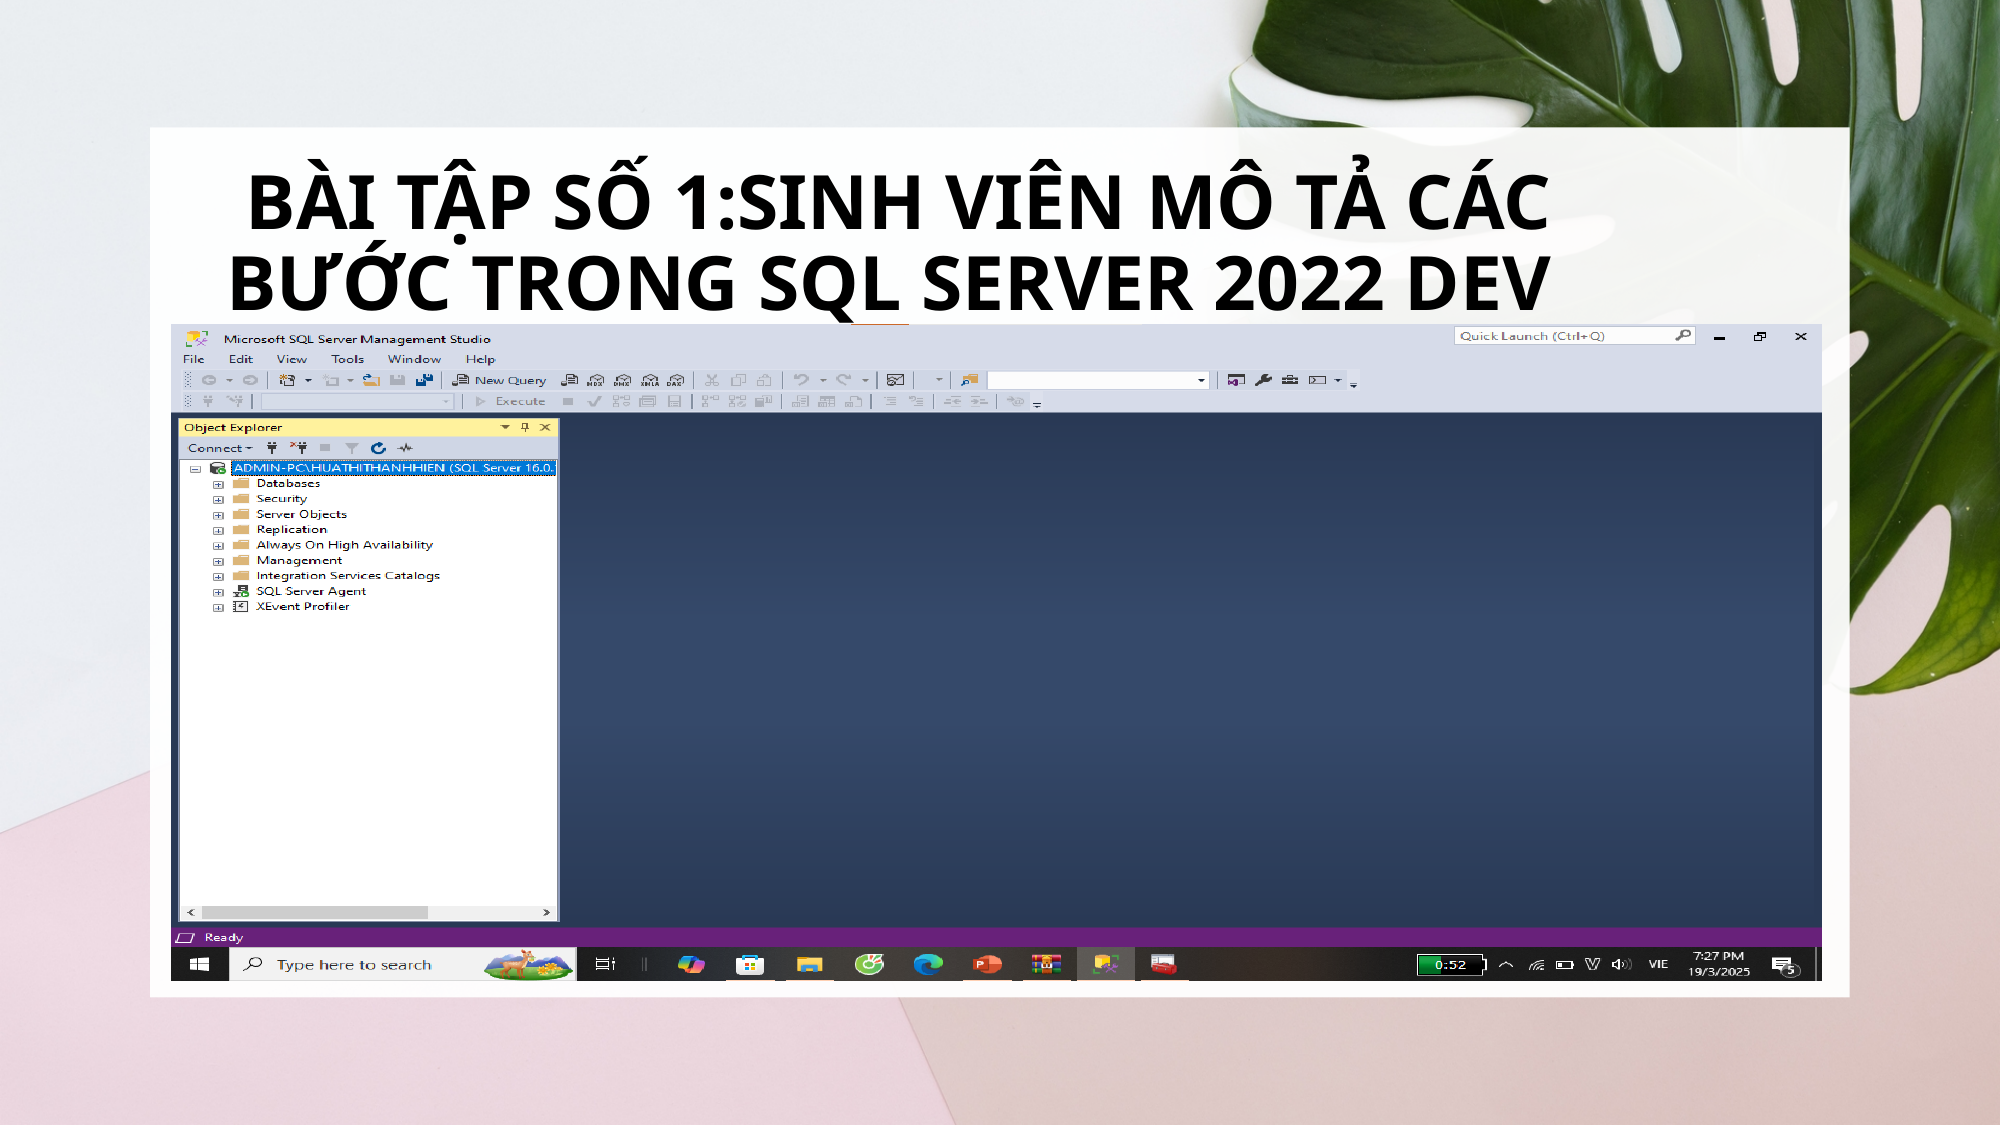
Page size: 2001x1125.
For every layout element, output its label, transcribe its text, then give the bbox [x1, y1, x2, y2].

title BÀI TẬP SỐ 1:SINH VIÊN MÔ TẢ CÁC BƯỚC TRONG SQL SERVER 2022 DEV [148, 166, 1649, 325]
picture [0, 0, 2000, 1125]
